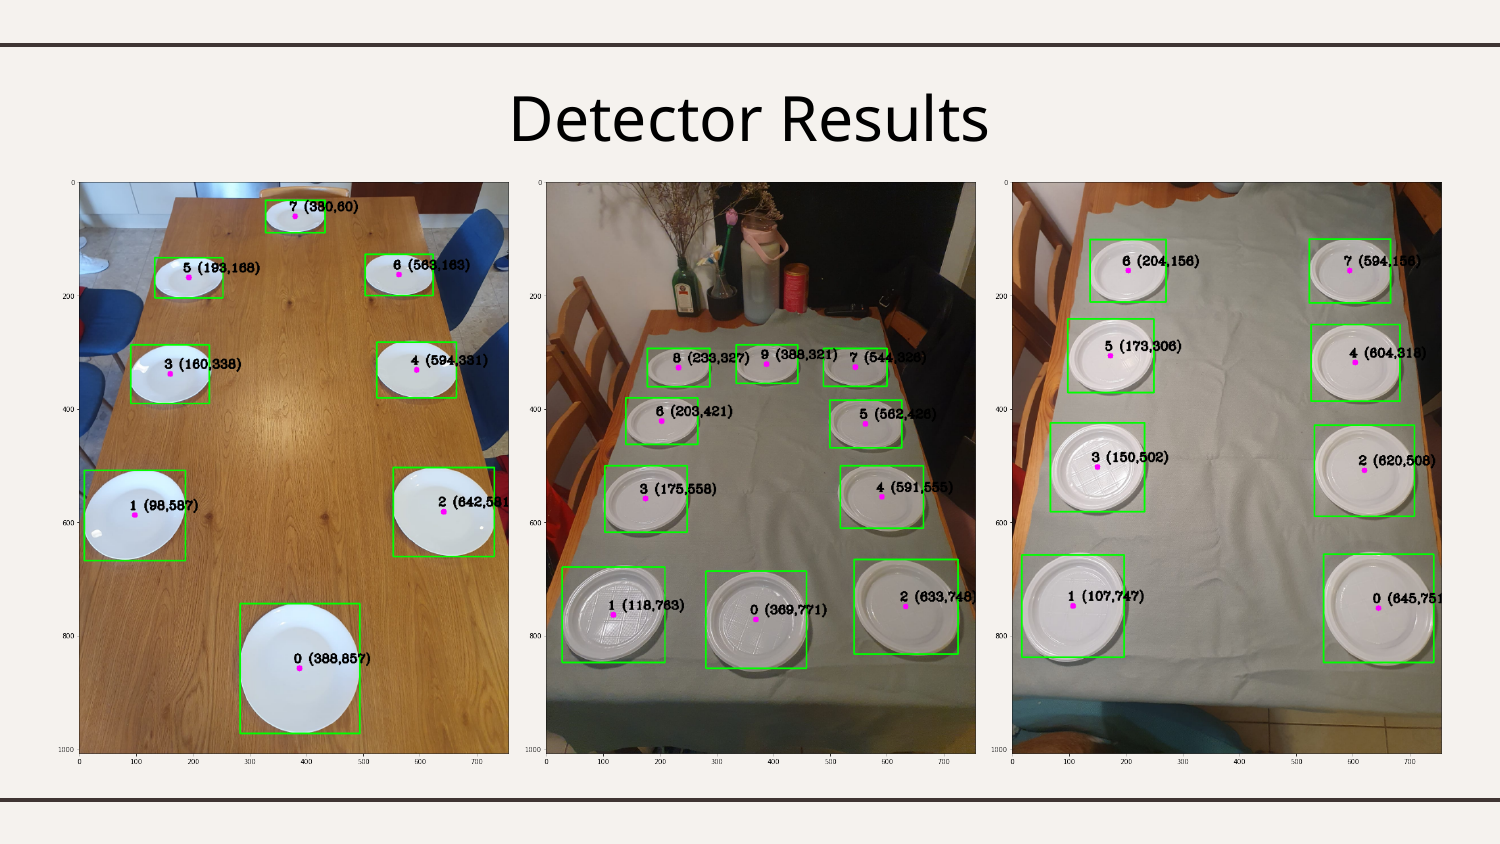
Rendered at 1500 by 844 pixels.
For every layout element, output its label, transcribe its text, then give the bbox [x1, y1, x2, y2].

picture [519, 175, 979, 769]
picture [53, 175, 512, 769]
title Detector Results [395, 63, 1105, 146]
picture [986, 175, 1445, 769]
